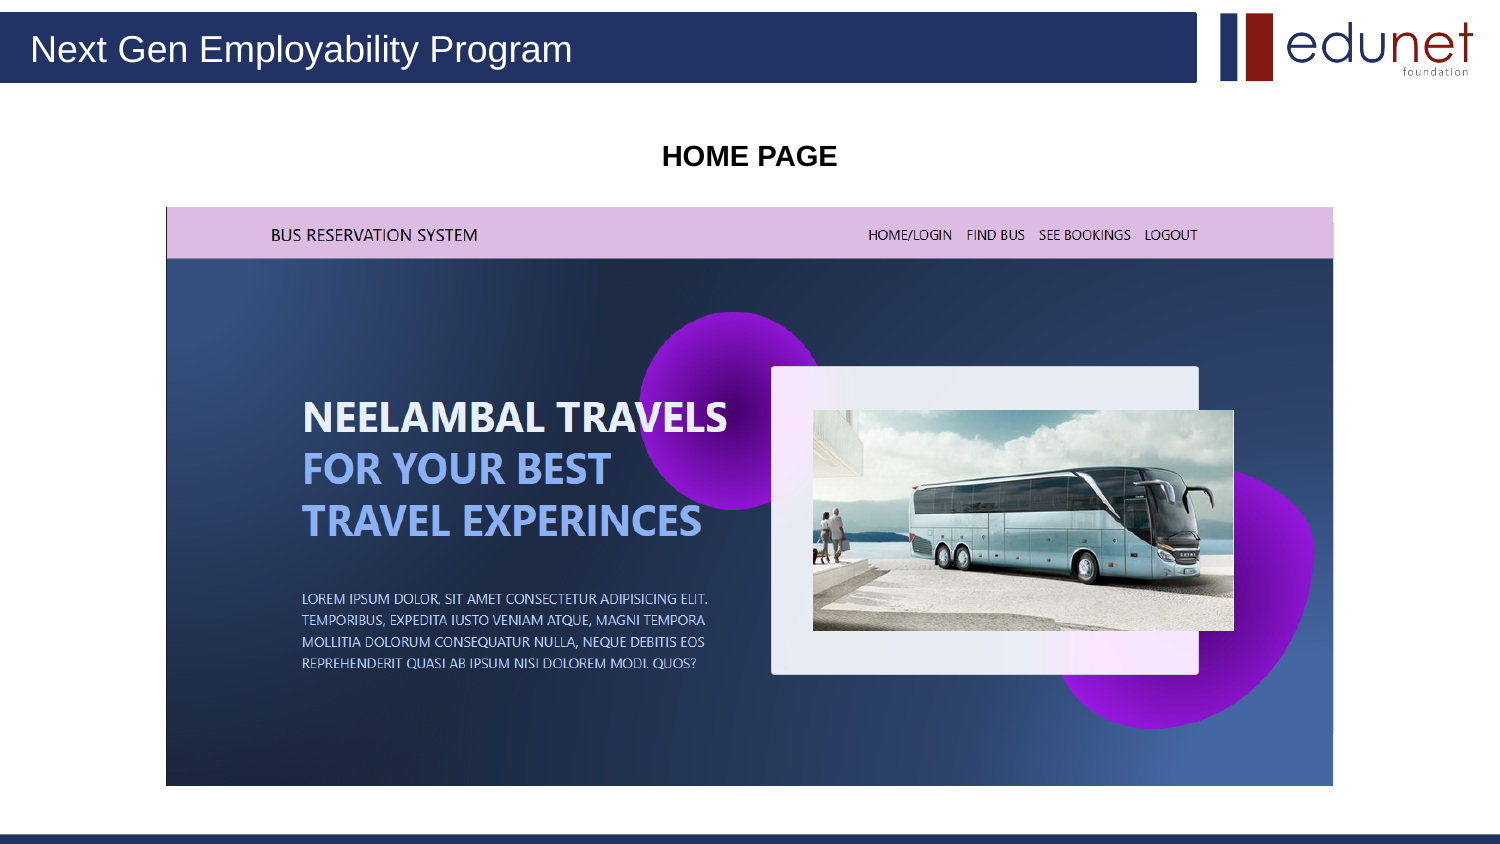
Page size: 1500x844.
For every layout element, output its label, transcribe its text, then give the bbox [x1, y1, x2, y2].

picture [165, 207, 1335, 787]
picture [1279, 14, 1482, 83]
title HOME PAGE [103, 101, 1397, 208]
